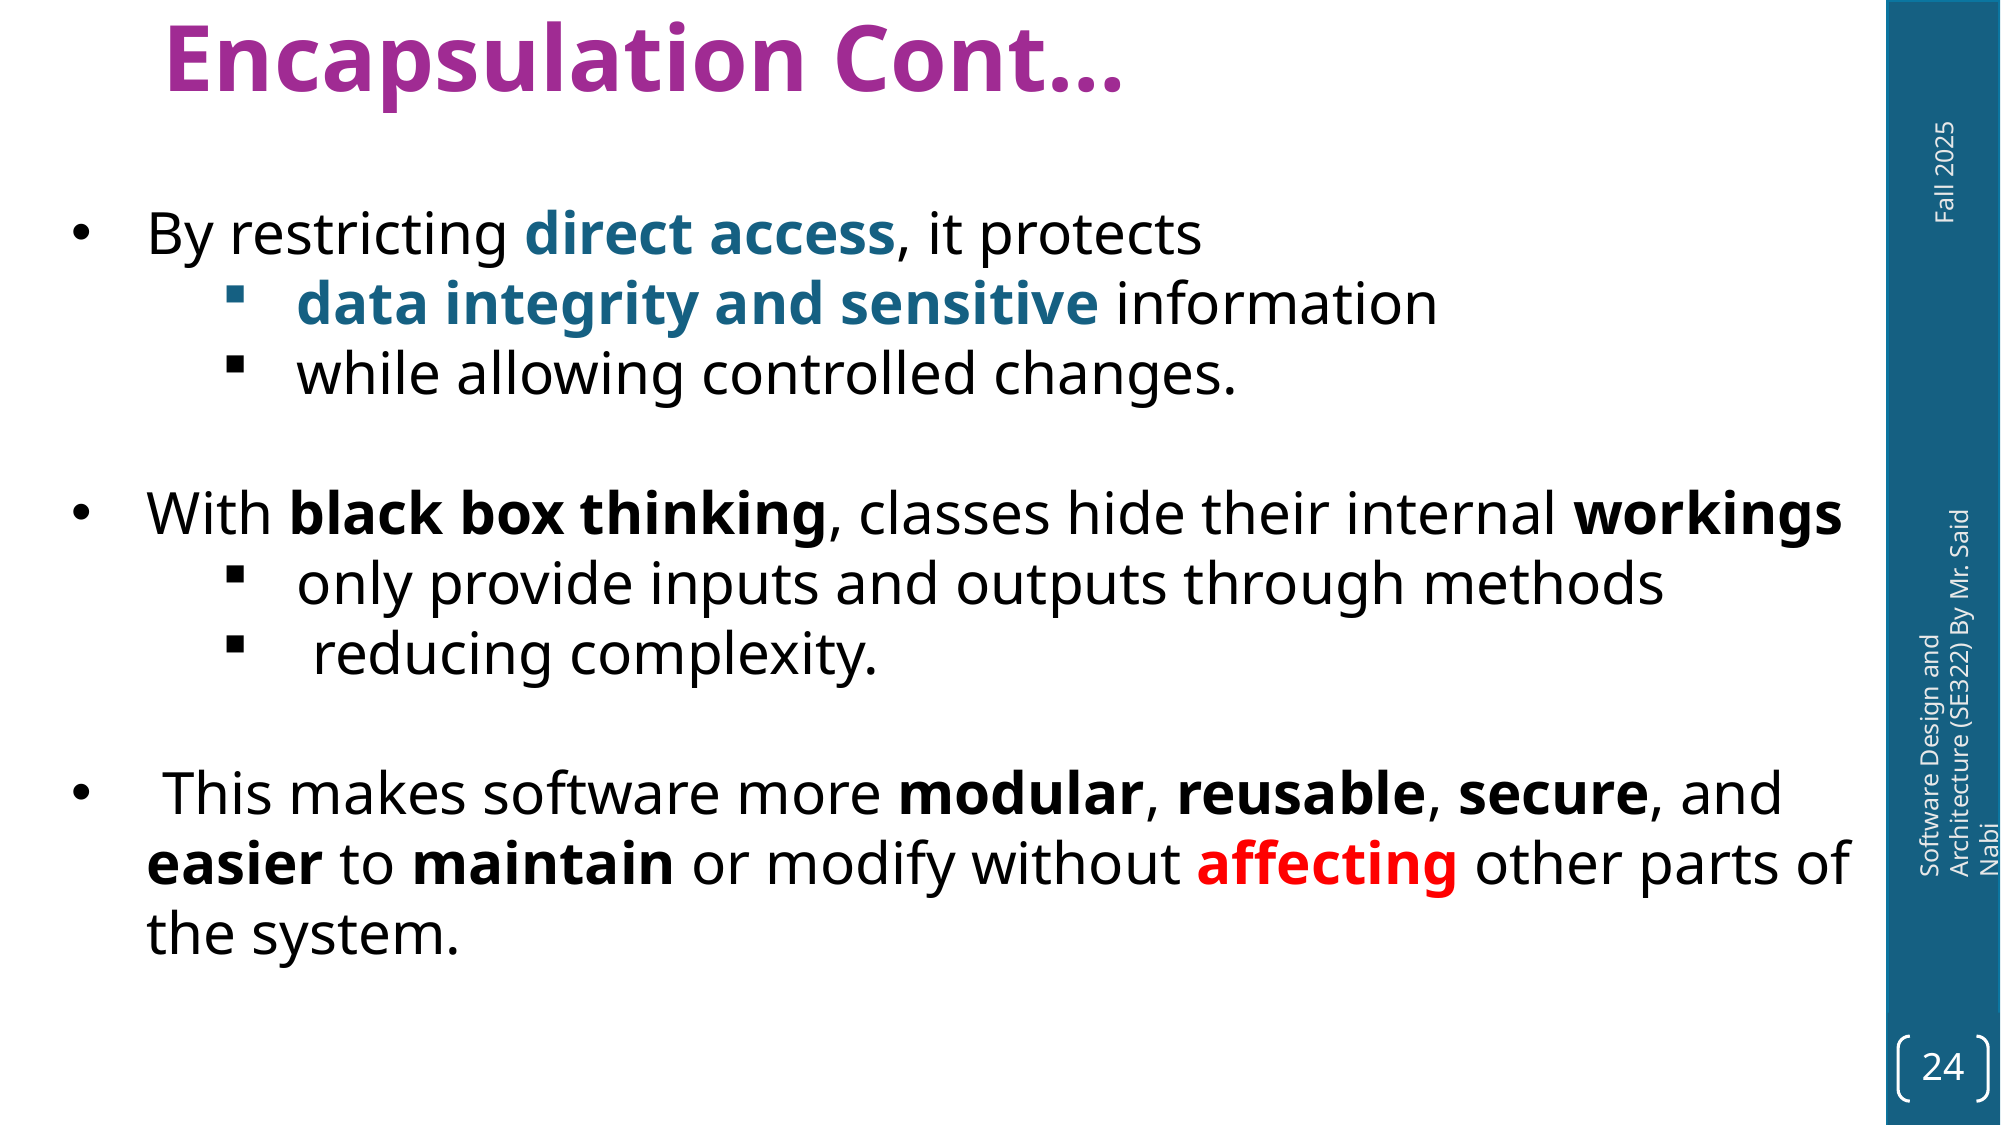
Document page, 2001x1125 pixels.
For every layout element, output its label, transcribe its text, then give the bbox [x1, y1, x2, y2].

title Encapsulation Cont… [147, 4, 1896, 125]
text_box By restricting direct access, it protects data integrity and sensitive information while allowing controlled changes. With black box thinking, classes hide their internal workings only provide inputs and outputs through methods reducing complexity. This makes software more modular, reusable, secure, and easier to maintain or modify without affecting other parts of the system. [56, 0, 1896, 1034]
